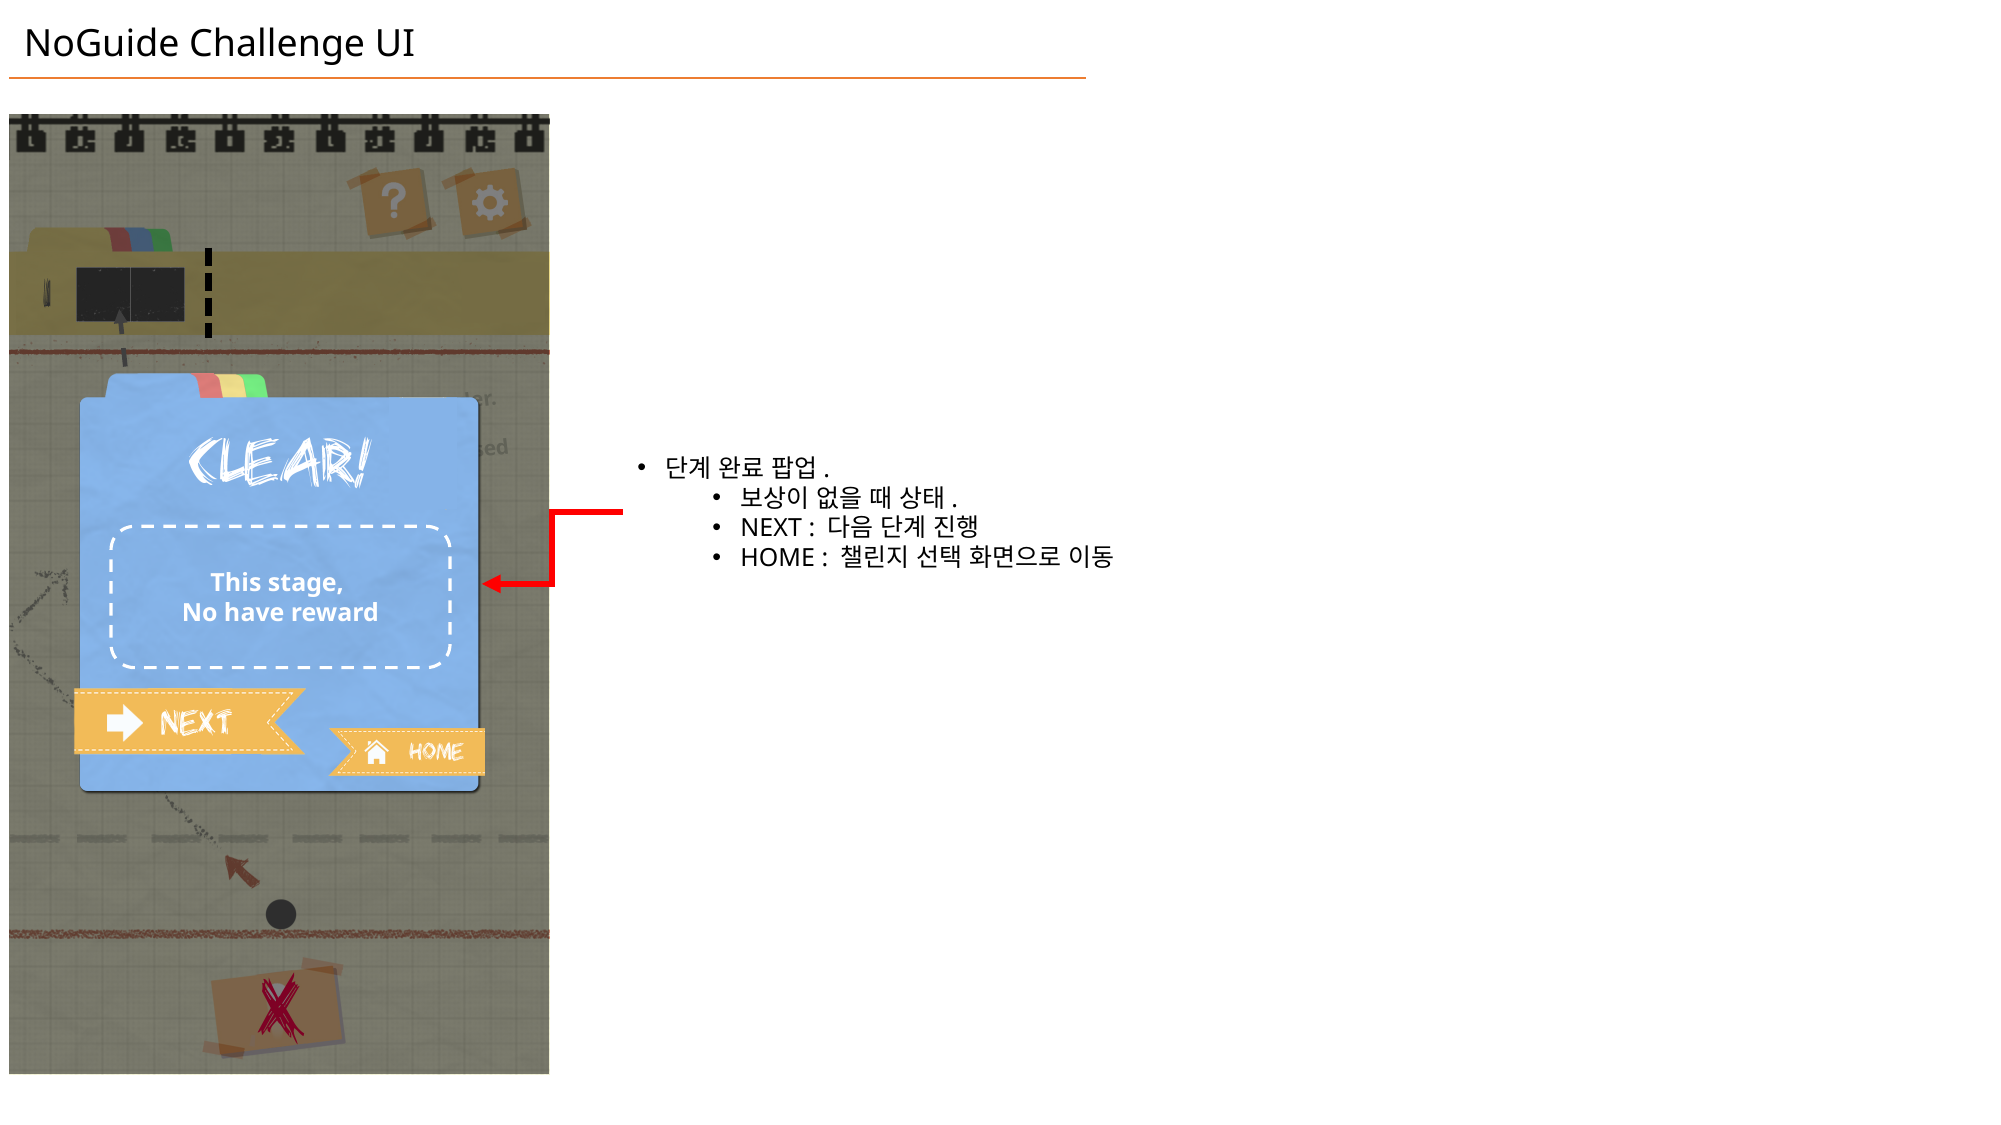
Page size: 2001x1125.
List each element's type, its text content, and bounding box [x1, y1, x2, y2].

text_box NoGuide Challenge UI [9, 11, 517, 71]
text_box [481, 512, 623, 584]
picture [73, 373, 485, 795]
text_box 단계 완료 팝업. 보상이 없을 때 상태. NEXT : 다음 단계 진행 HOME : 챌린지 선택 화면으로 이동 [622, 444, 1524, 580]
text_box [9, 114, 550, 1075]
